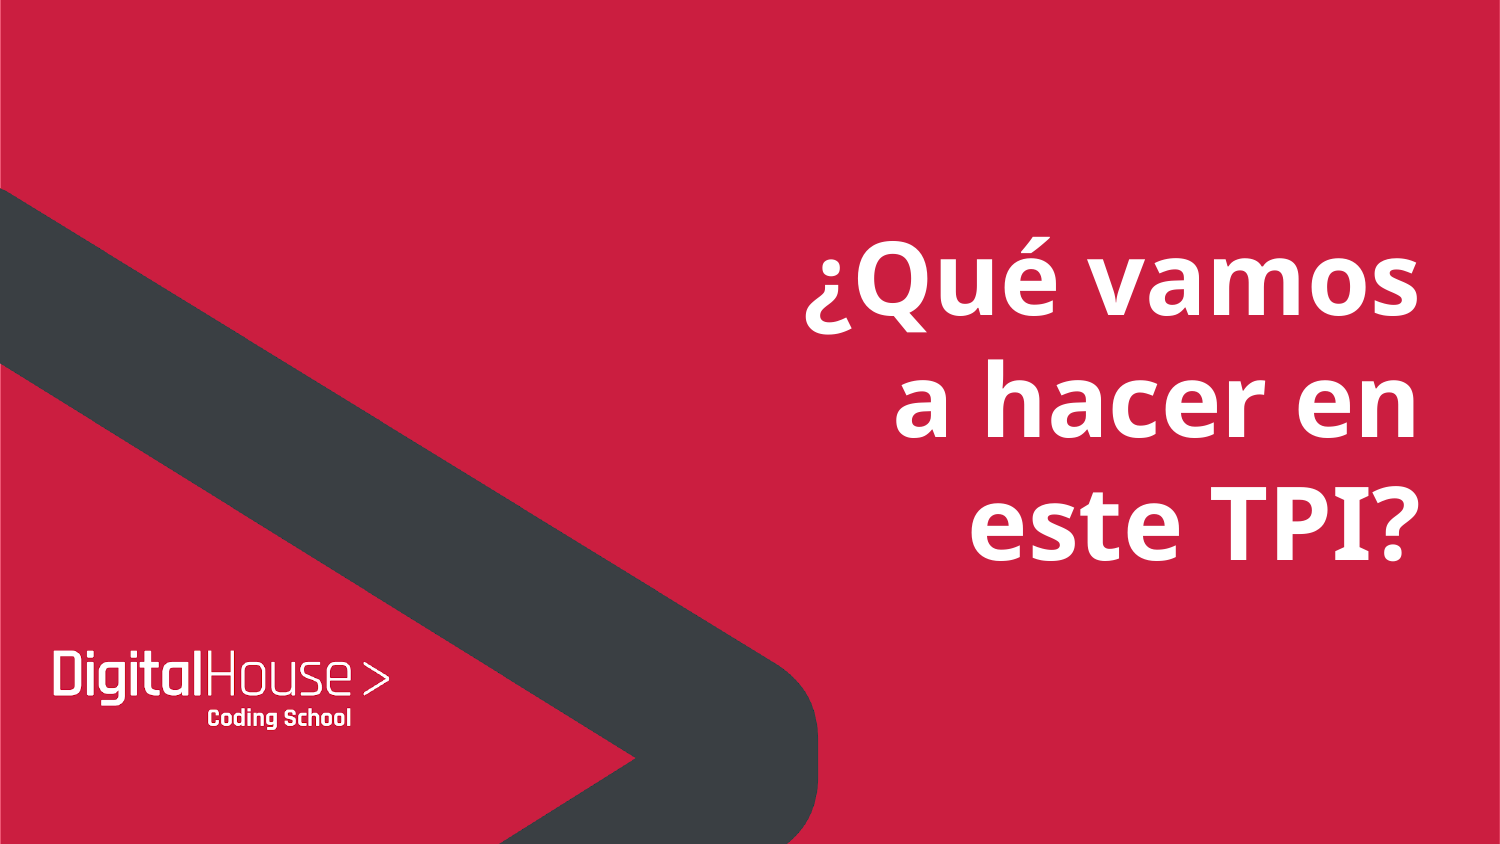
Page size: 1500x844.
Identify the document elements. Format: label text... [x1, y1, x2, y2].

picture [0, 0, 1500, 844]
title ¿Qué vamos a hacer en este TPI? [712, 162, 1437, 632]
